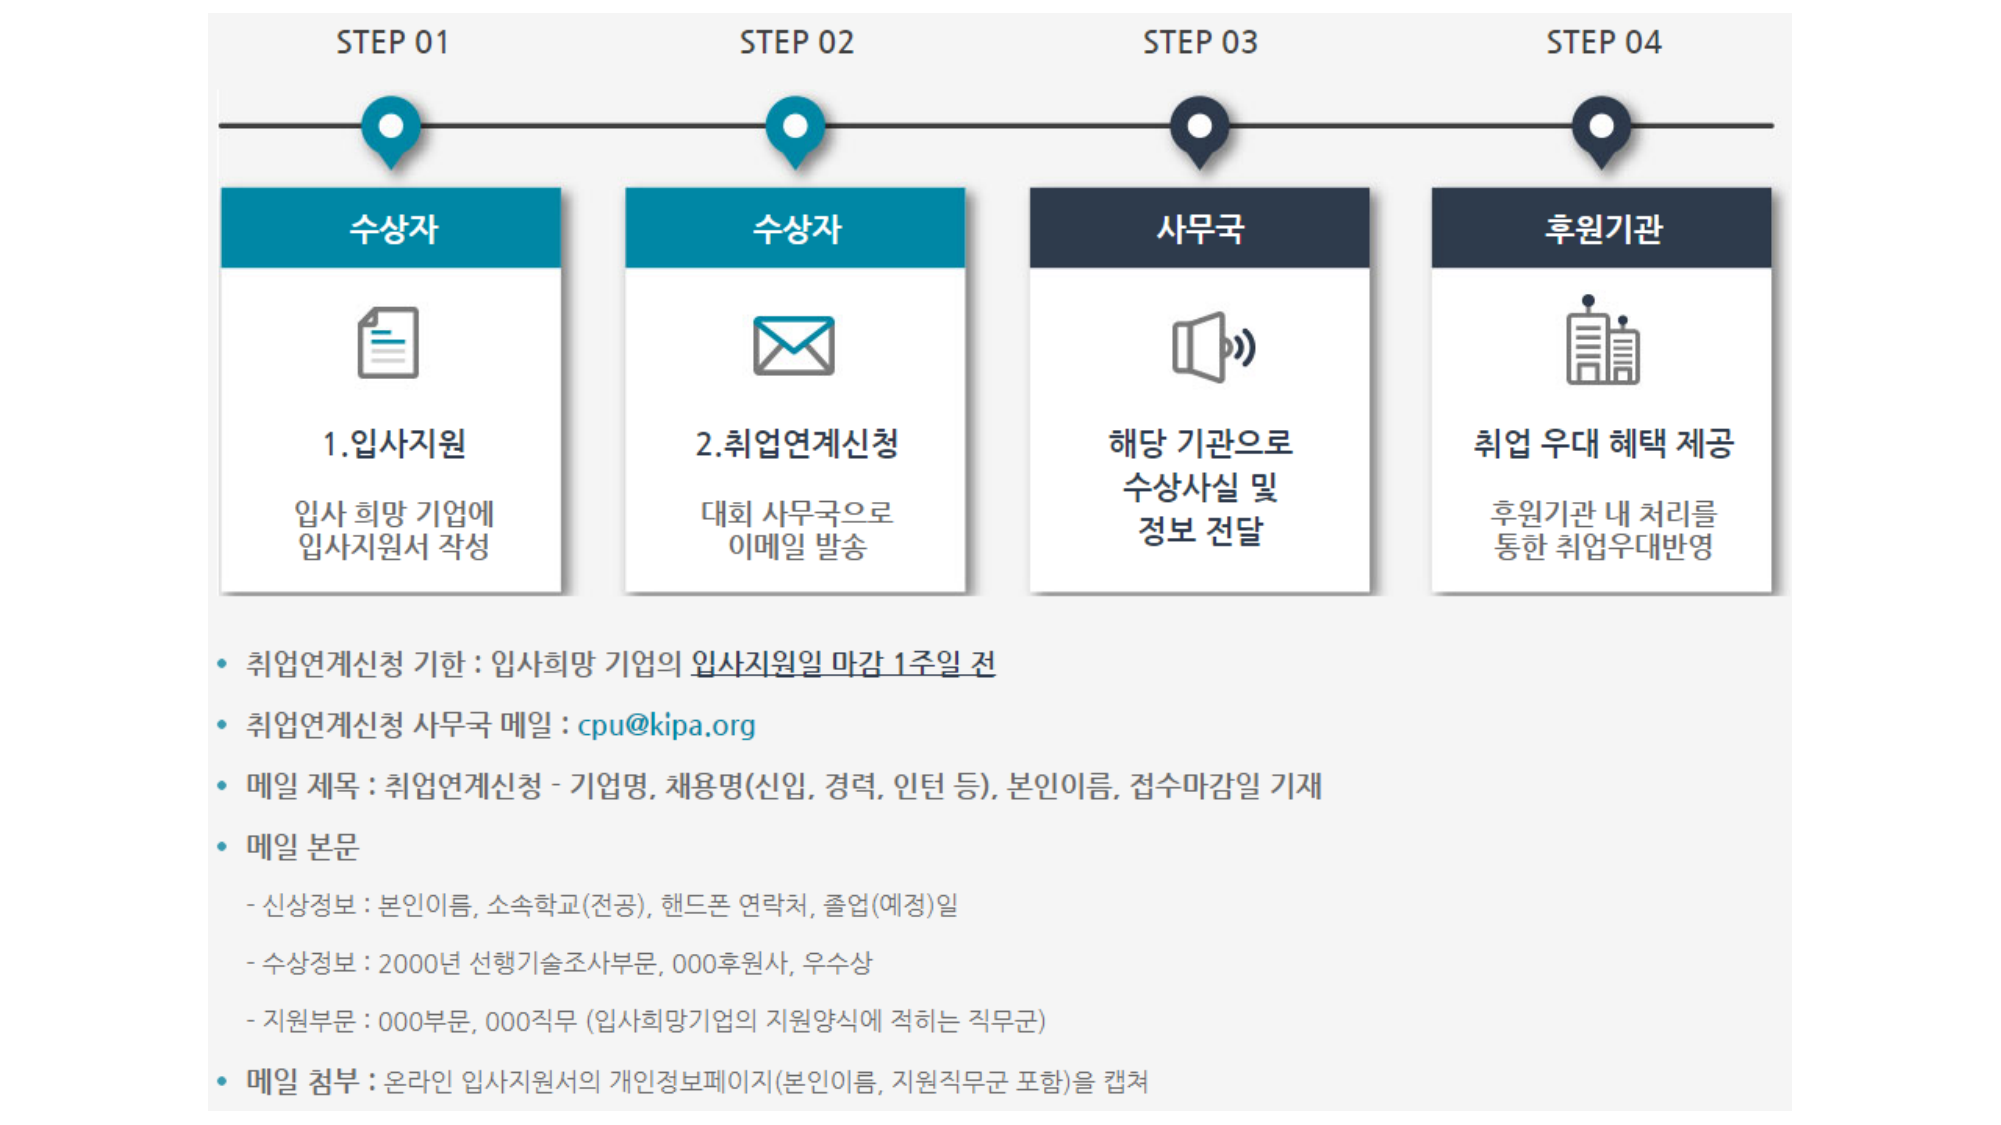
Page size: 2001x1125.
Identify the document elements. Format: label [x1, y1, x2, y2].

picture [208, 13, 1792, 1111]
